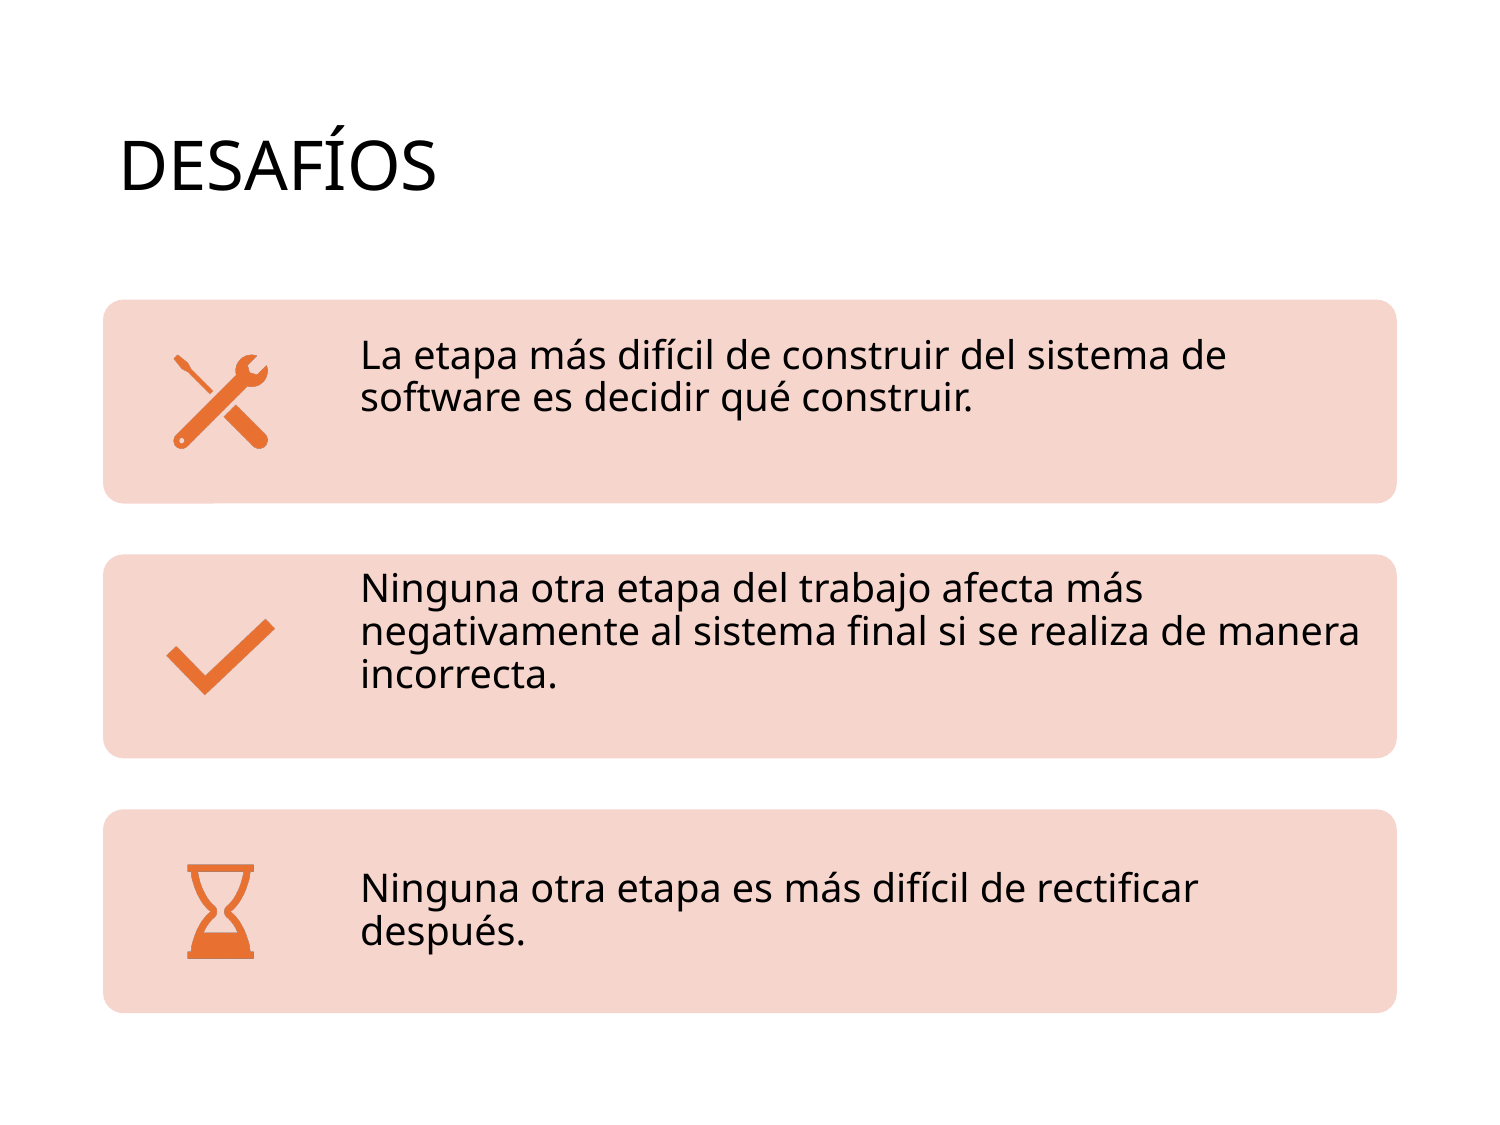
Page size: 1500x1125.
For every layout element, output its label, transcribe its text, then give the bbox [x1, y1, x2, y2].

title DESAFÍOS [103, 59, 1397, 278]
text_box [102, 298, 1398, 1014]
